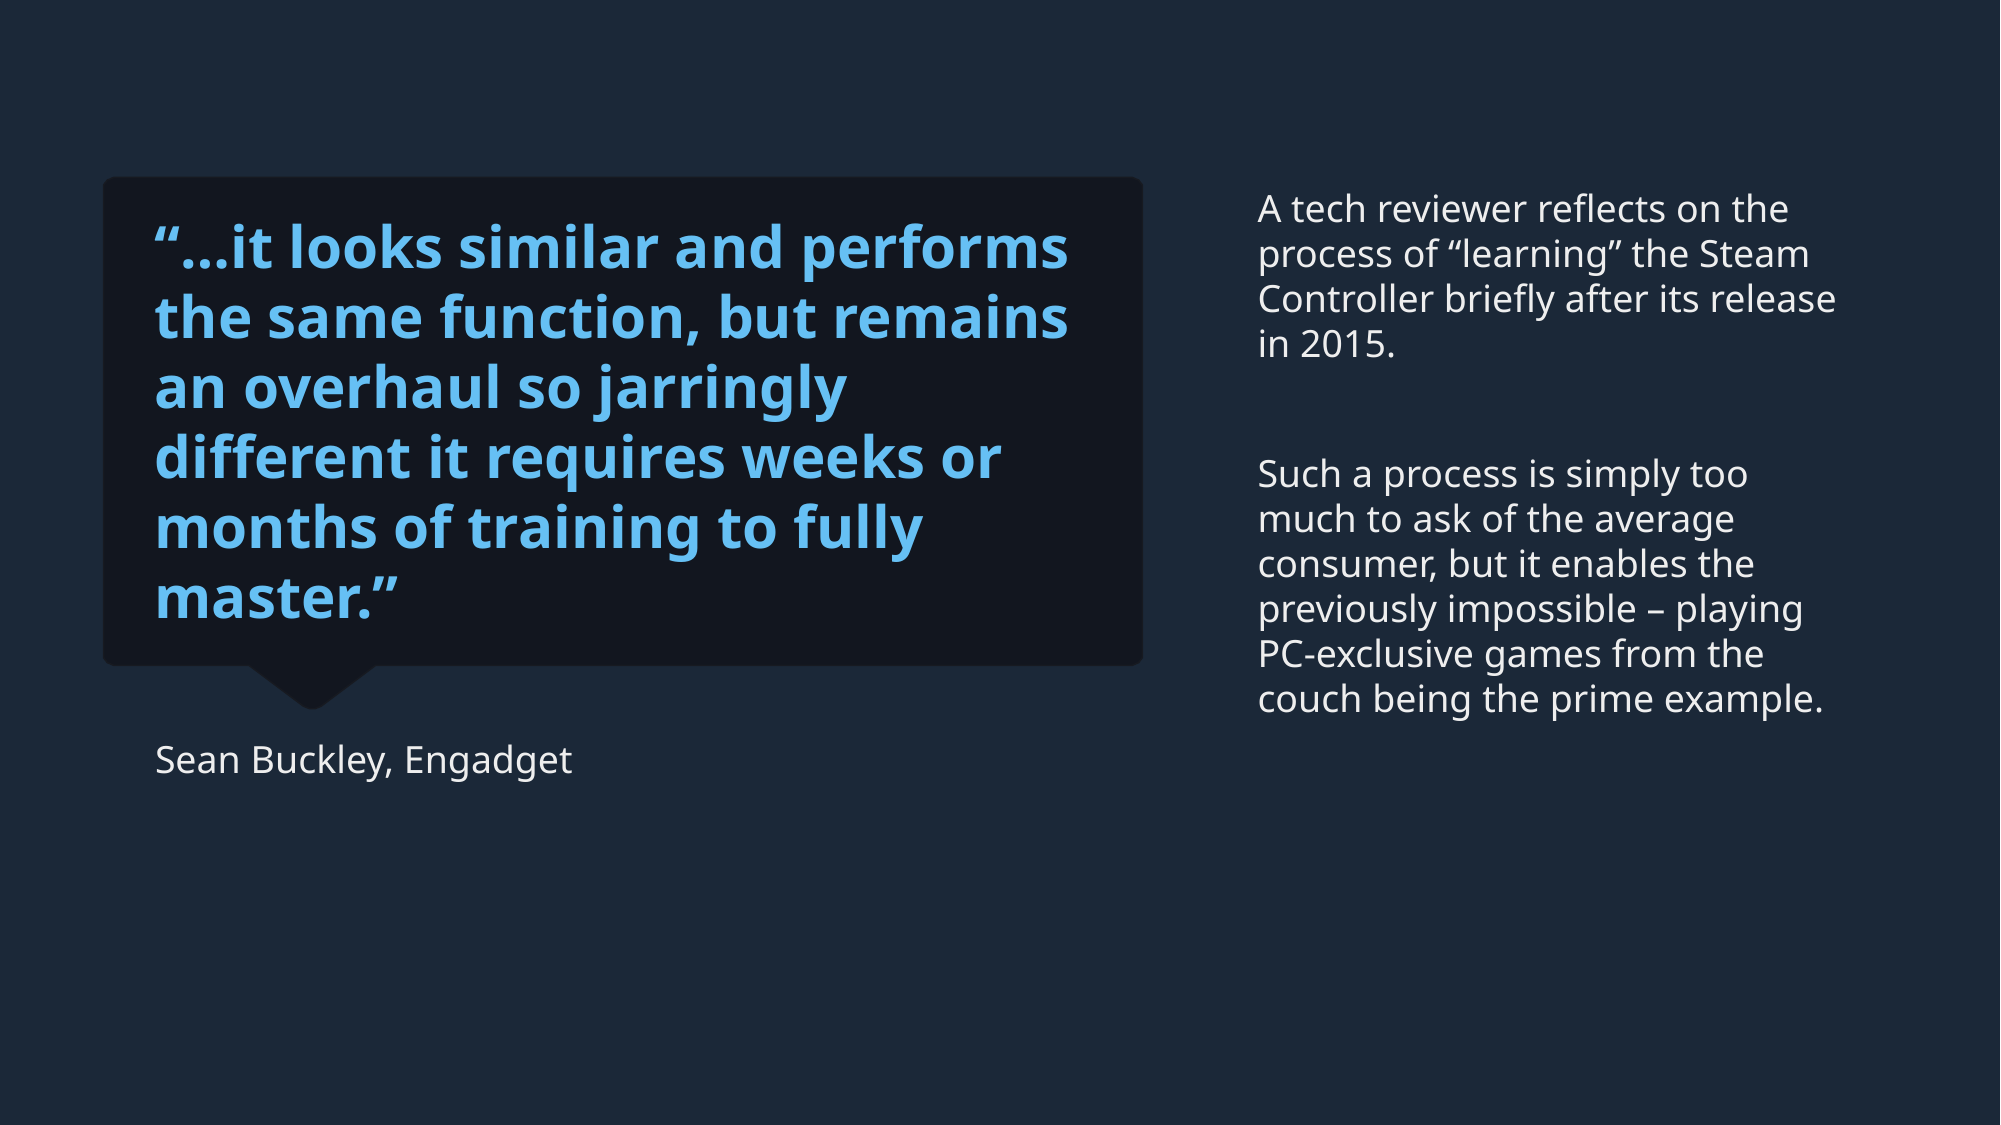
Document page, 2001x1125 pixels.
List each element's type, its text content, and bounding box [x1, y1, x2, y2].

list A tech reviewer reflects on the process of “learning” the Steam Controller briefly after its release in 2015. Such a process is simply too much to ask of the average consumer, but it enables the previously impossible – playing PC-exclusive games from the couch being the prime example. [1242, 177, 1868, 846]
title “…it looks similar and performs the same function, but remains an overhaul so jarringly different it requires weeks or months of training to fully master.” [139, 203, 1107, 638]
list Sean Buckley, Engadget [139, 728, 1107, 846]
